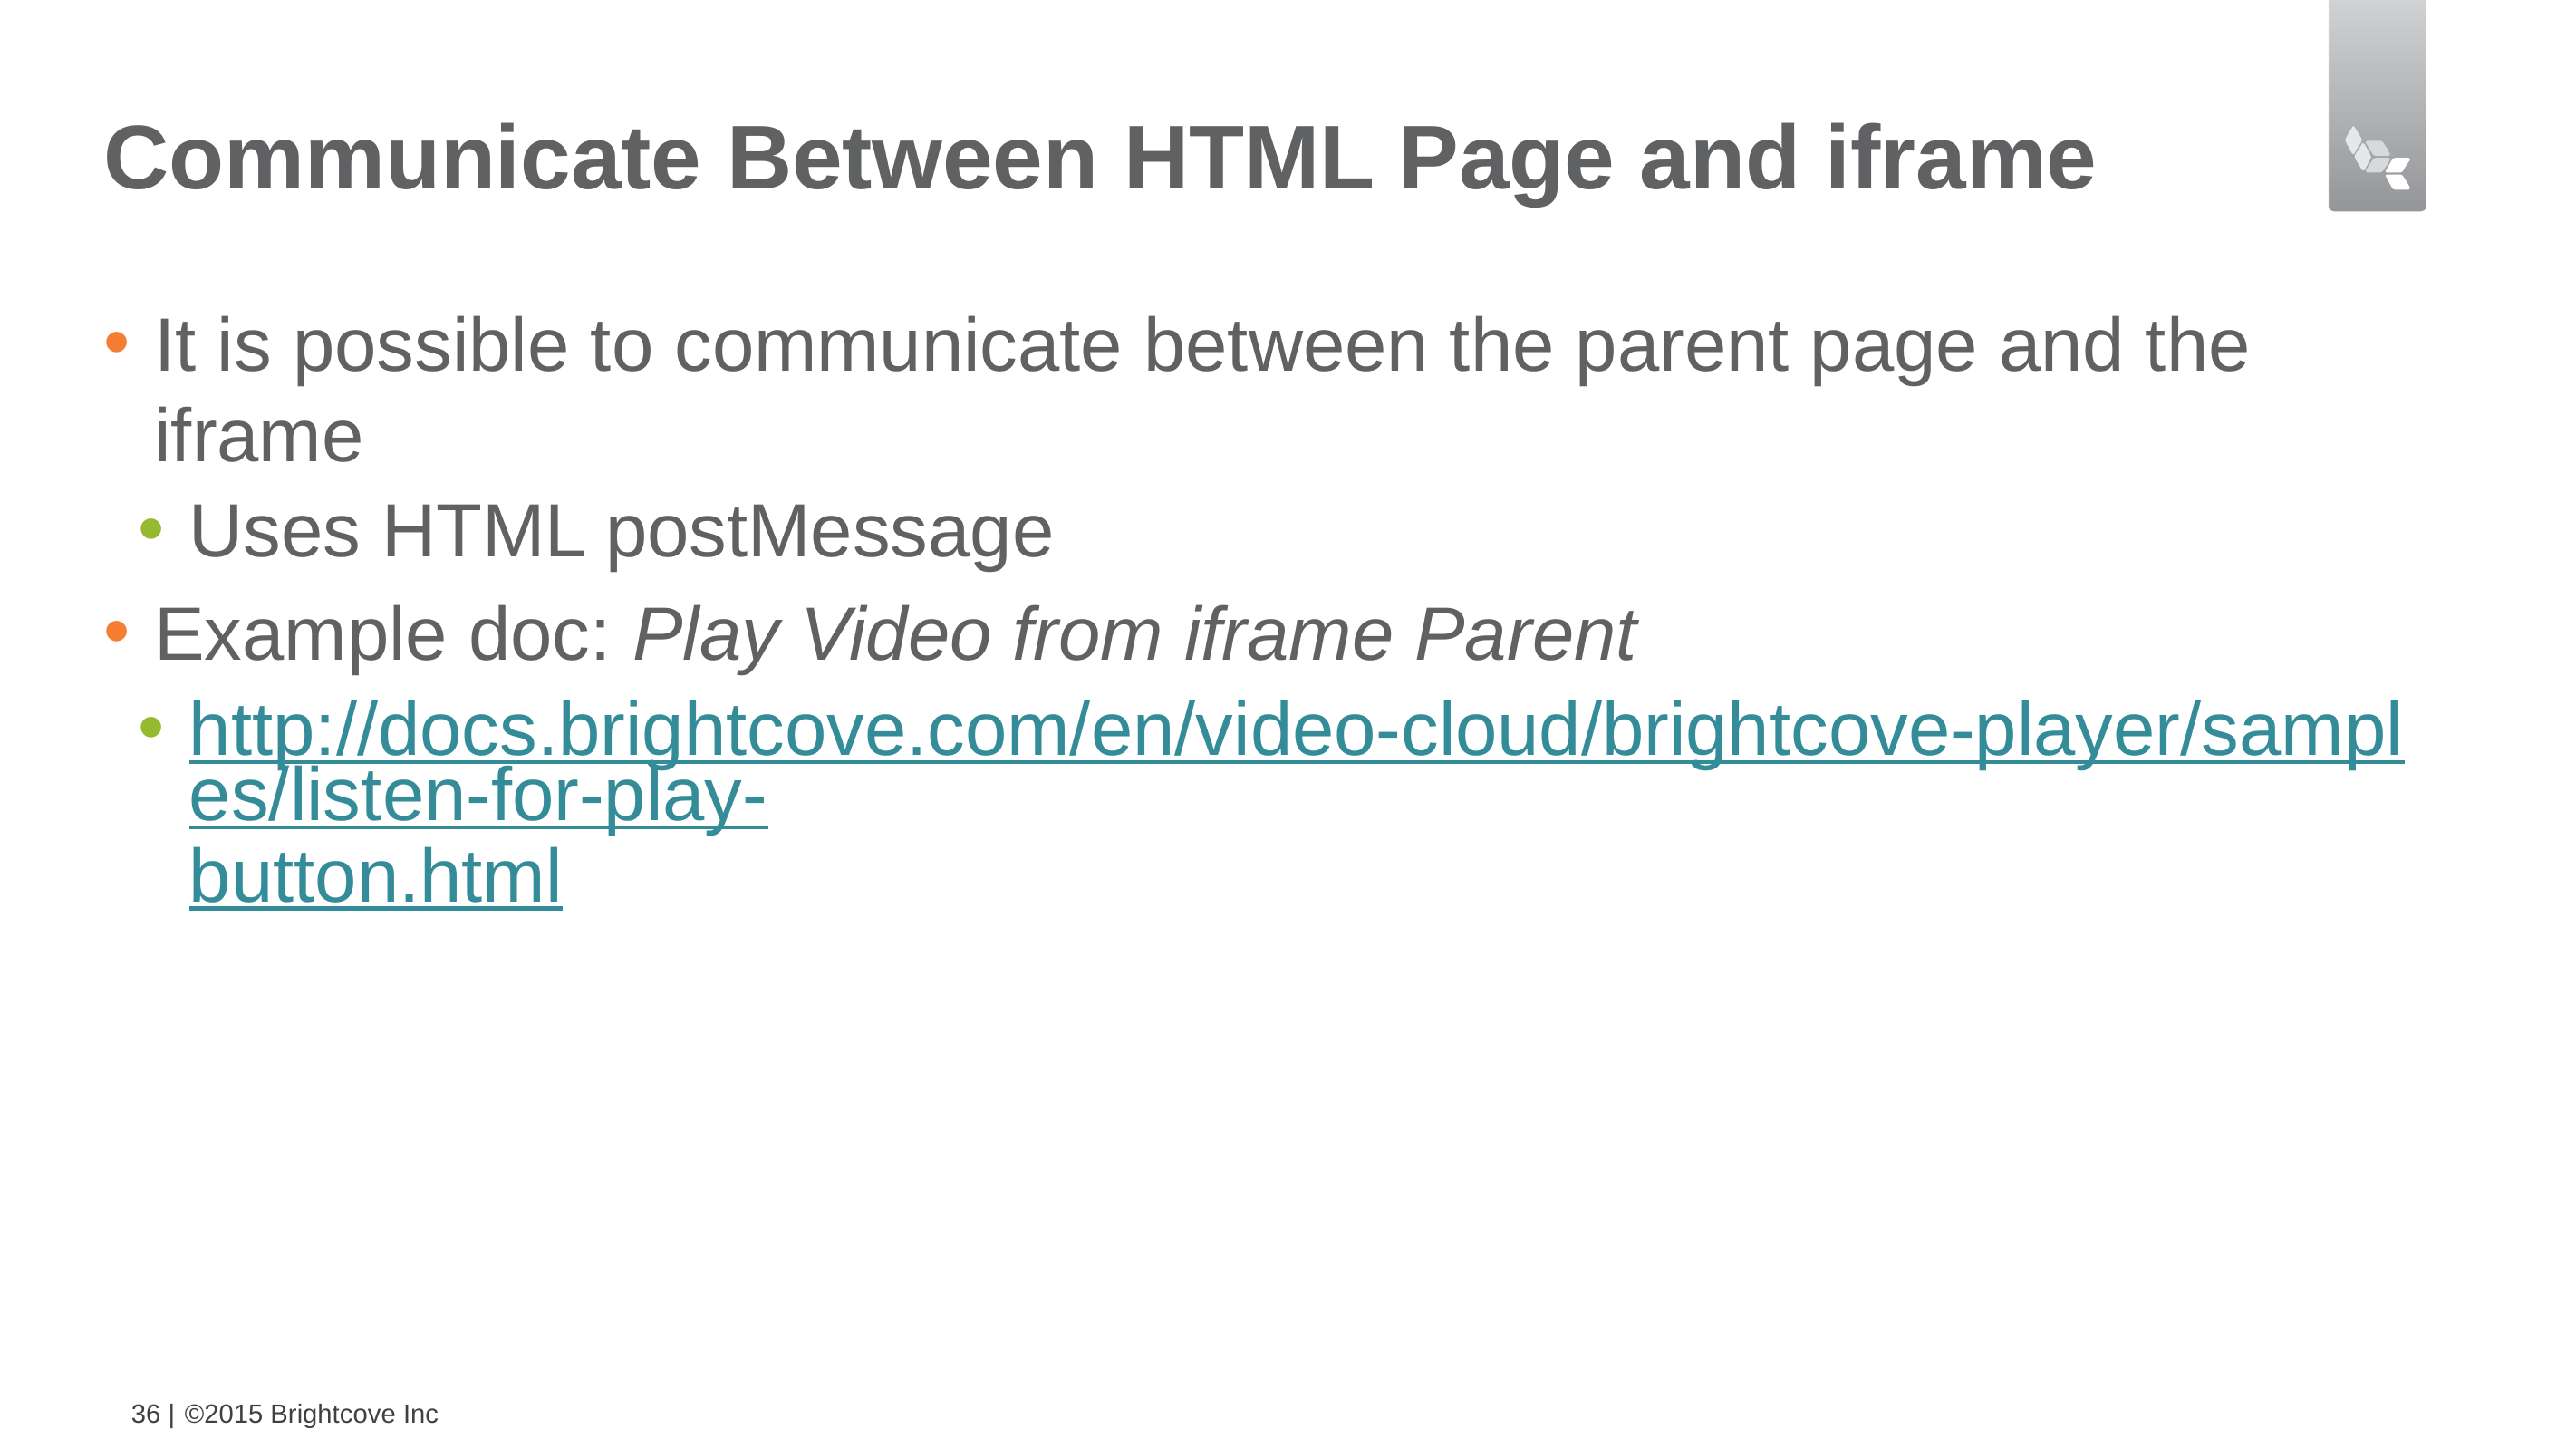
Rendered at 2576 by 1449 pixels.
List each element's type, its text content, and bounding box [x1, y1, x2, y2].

slide_number 36 | [88, 1374, 189, 1449]
footer ©2015 Brightcove Inc [189, 1374, 988, 1449]
title Communicate Between HTML Page and iframe [80, 44, 2270, 260]
list It is possible to communicate between the parent page and the iframe Uses HTML postMessage Example doc: Play Video from iframe Parent http://docs.brightcove.com/en/video-cloud/brightcove-player/samples/listen-for-play-button.html [80, 284, 2441, 1302]
